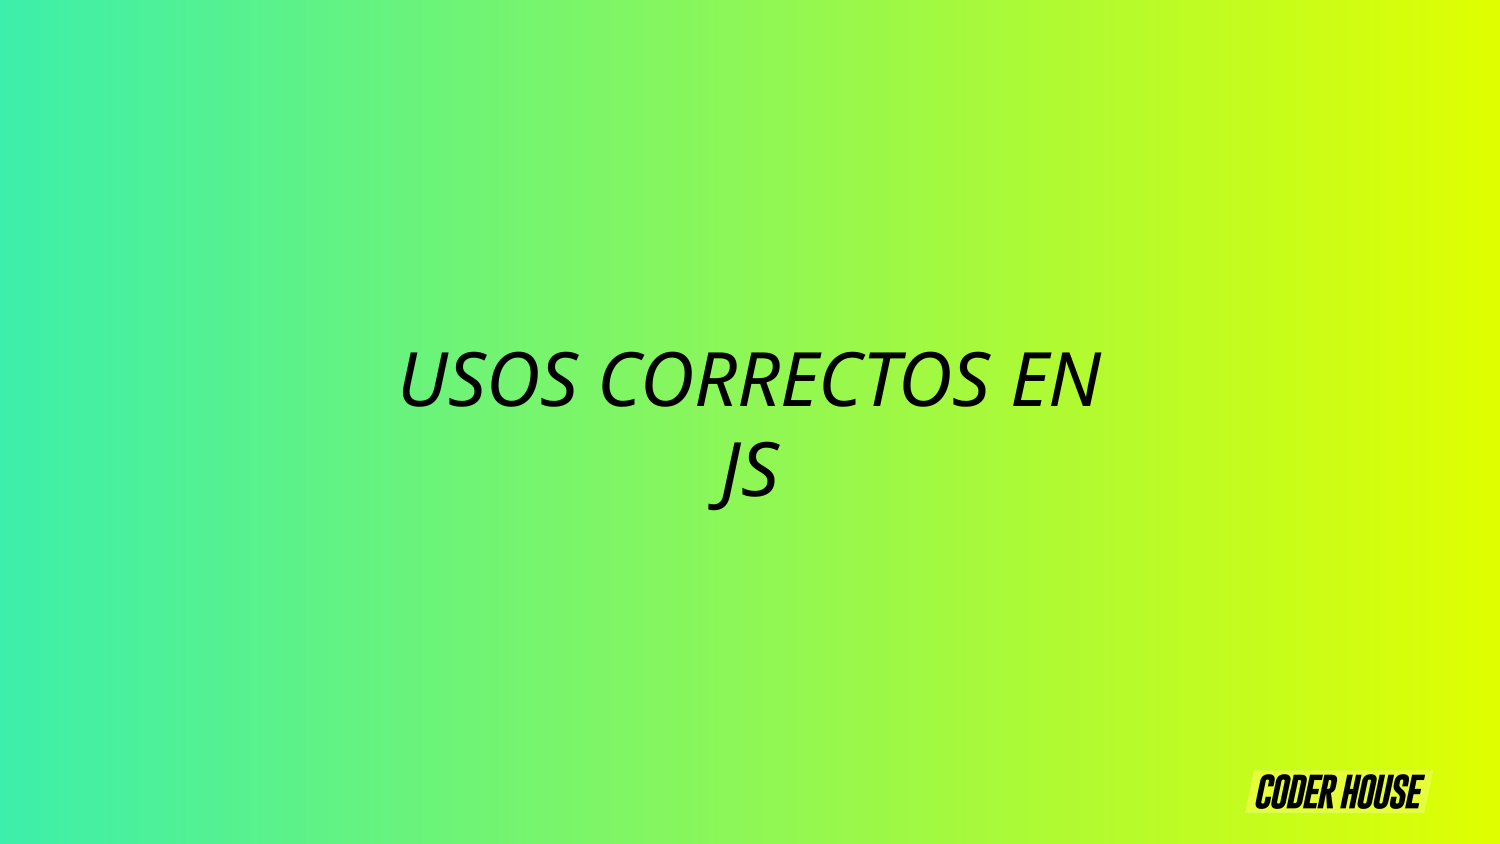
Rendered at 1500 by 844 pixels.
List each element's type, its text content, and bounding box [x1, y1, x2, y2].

text_box USOS CORRECTOS EN JS [358, 340, 1142, 503]
picture [1241, 764, 1437, 819]
